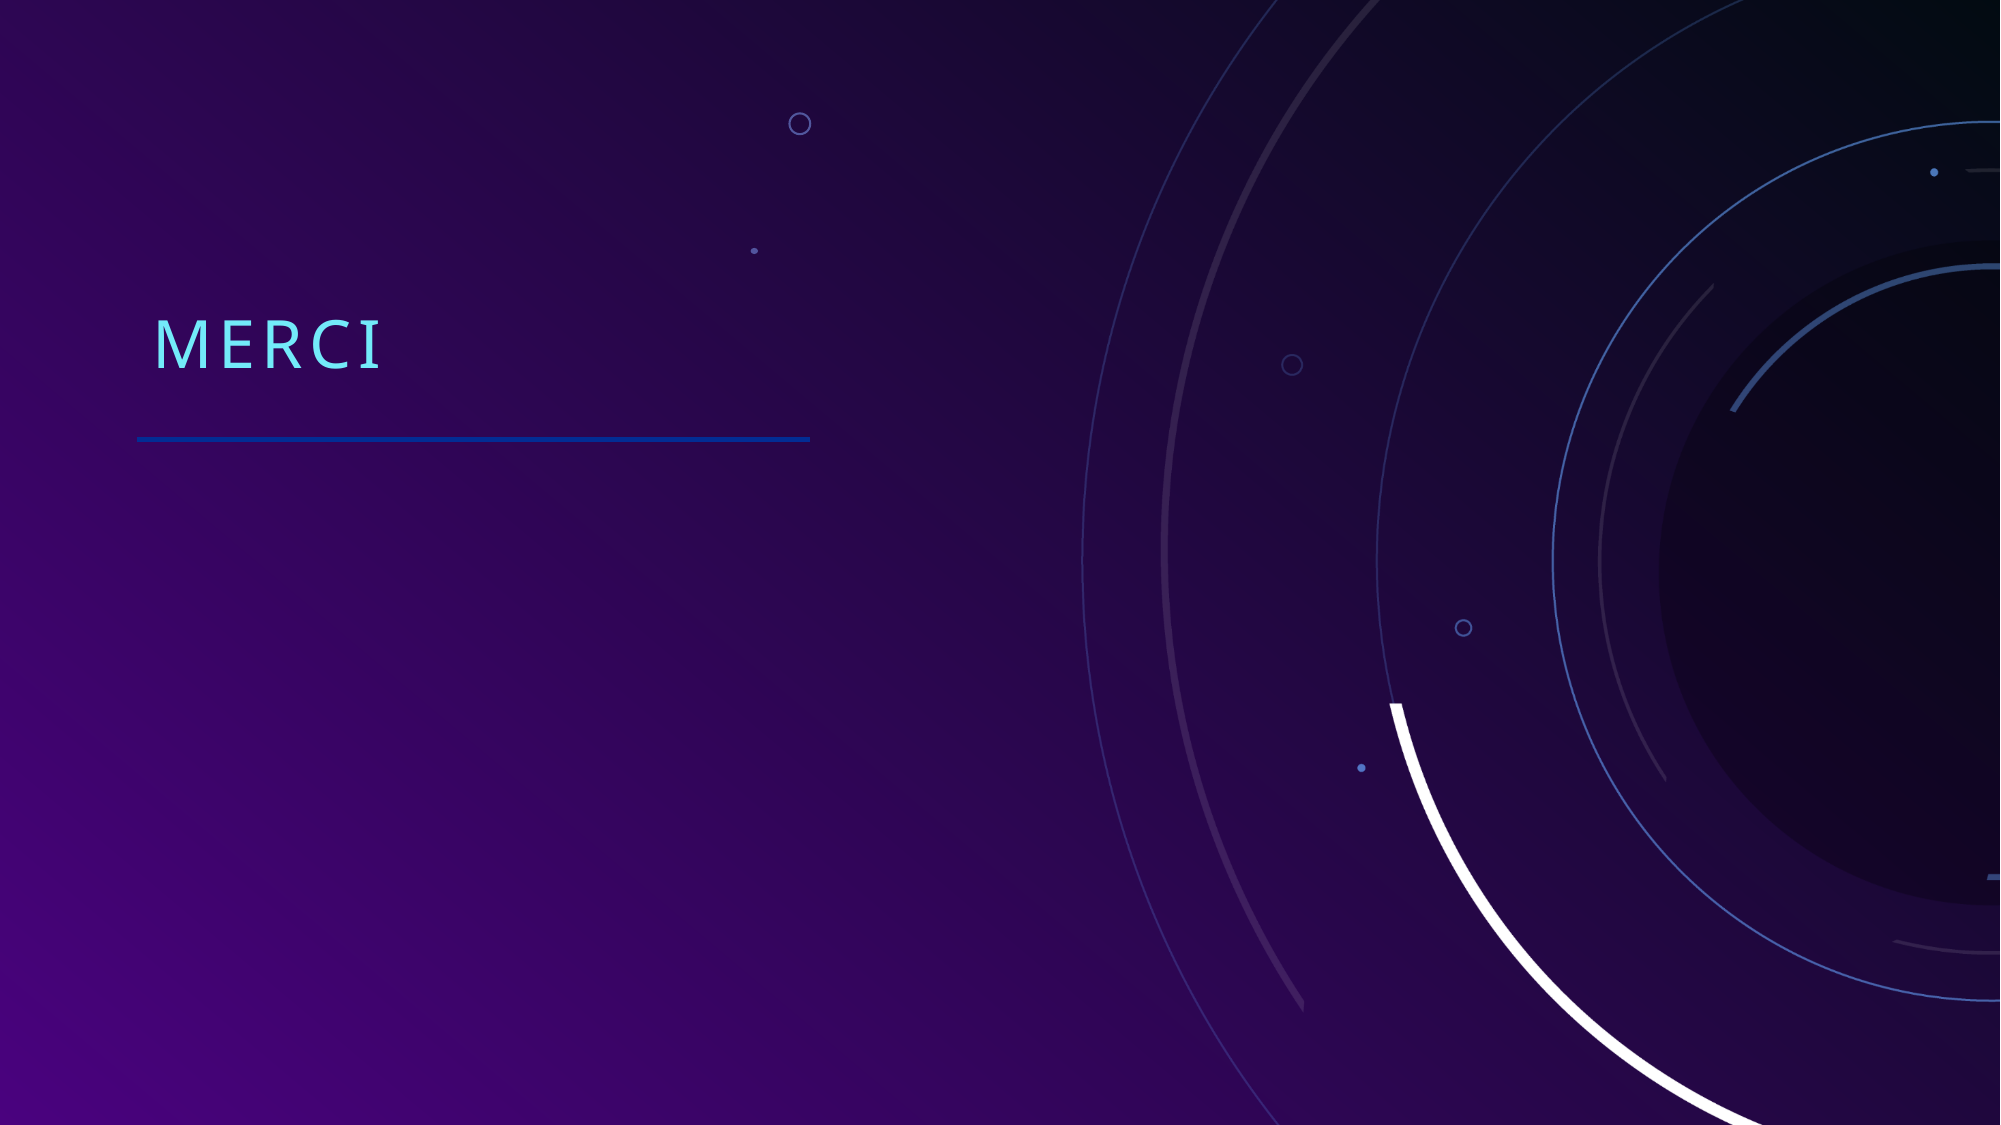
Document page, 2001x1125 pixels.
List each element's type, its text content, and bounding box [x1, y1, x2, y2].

picture [1073, 0, 2000, 1125]
title Merci [137, 28, 861, 390]
